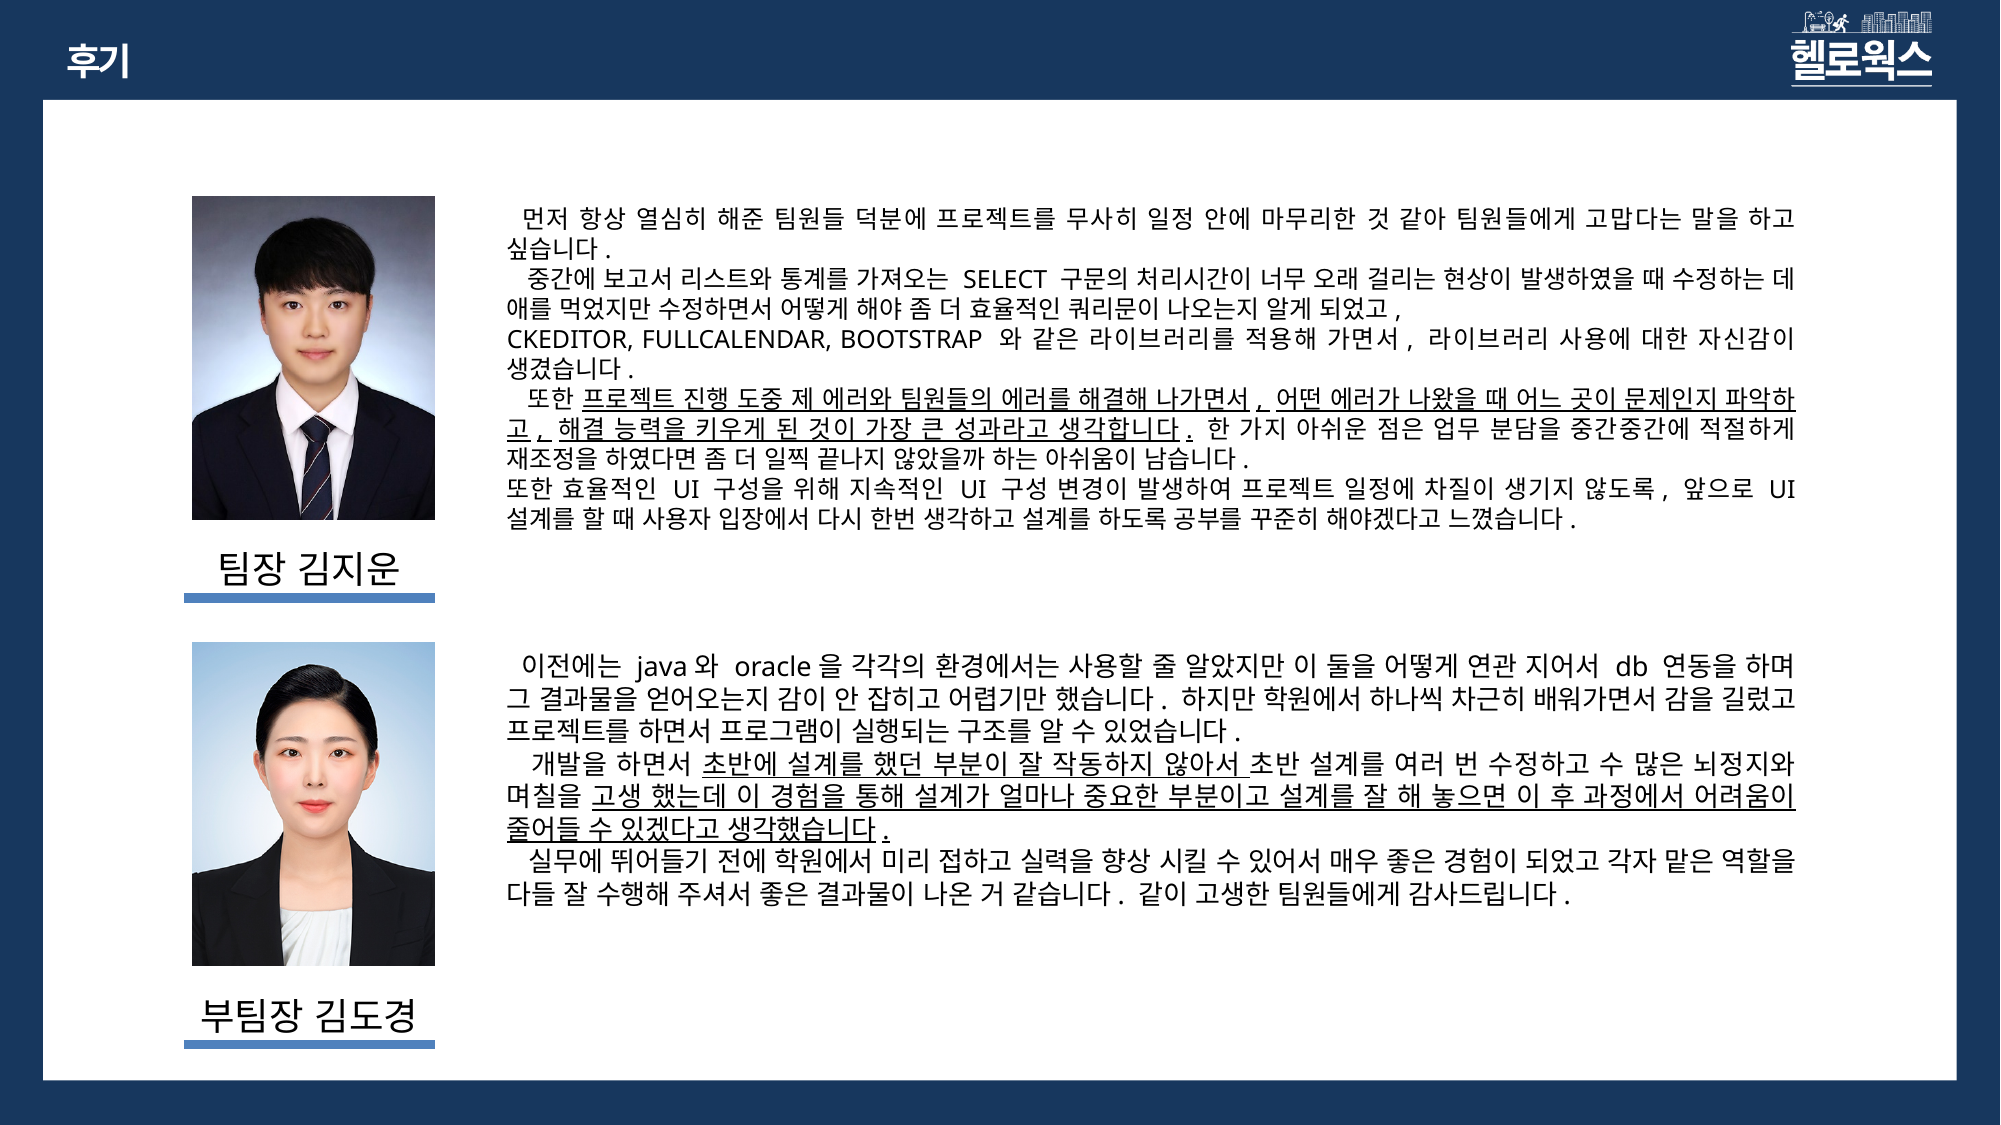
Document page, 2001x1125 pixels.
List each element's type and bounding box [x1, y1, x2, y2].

text_box [51, 30, 148, 91]
picture [191, 642, 435, 966]
picture [191, 195, 435, 520]
text_box [41, 98, 1959, 1082]
picture [1791, 11, 1932, 91]
